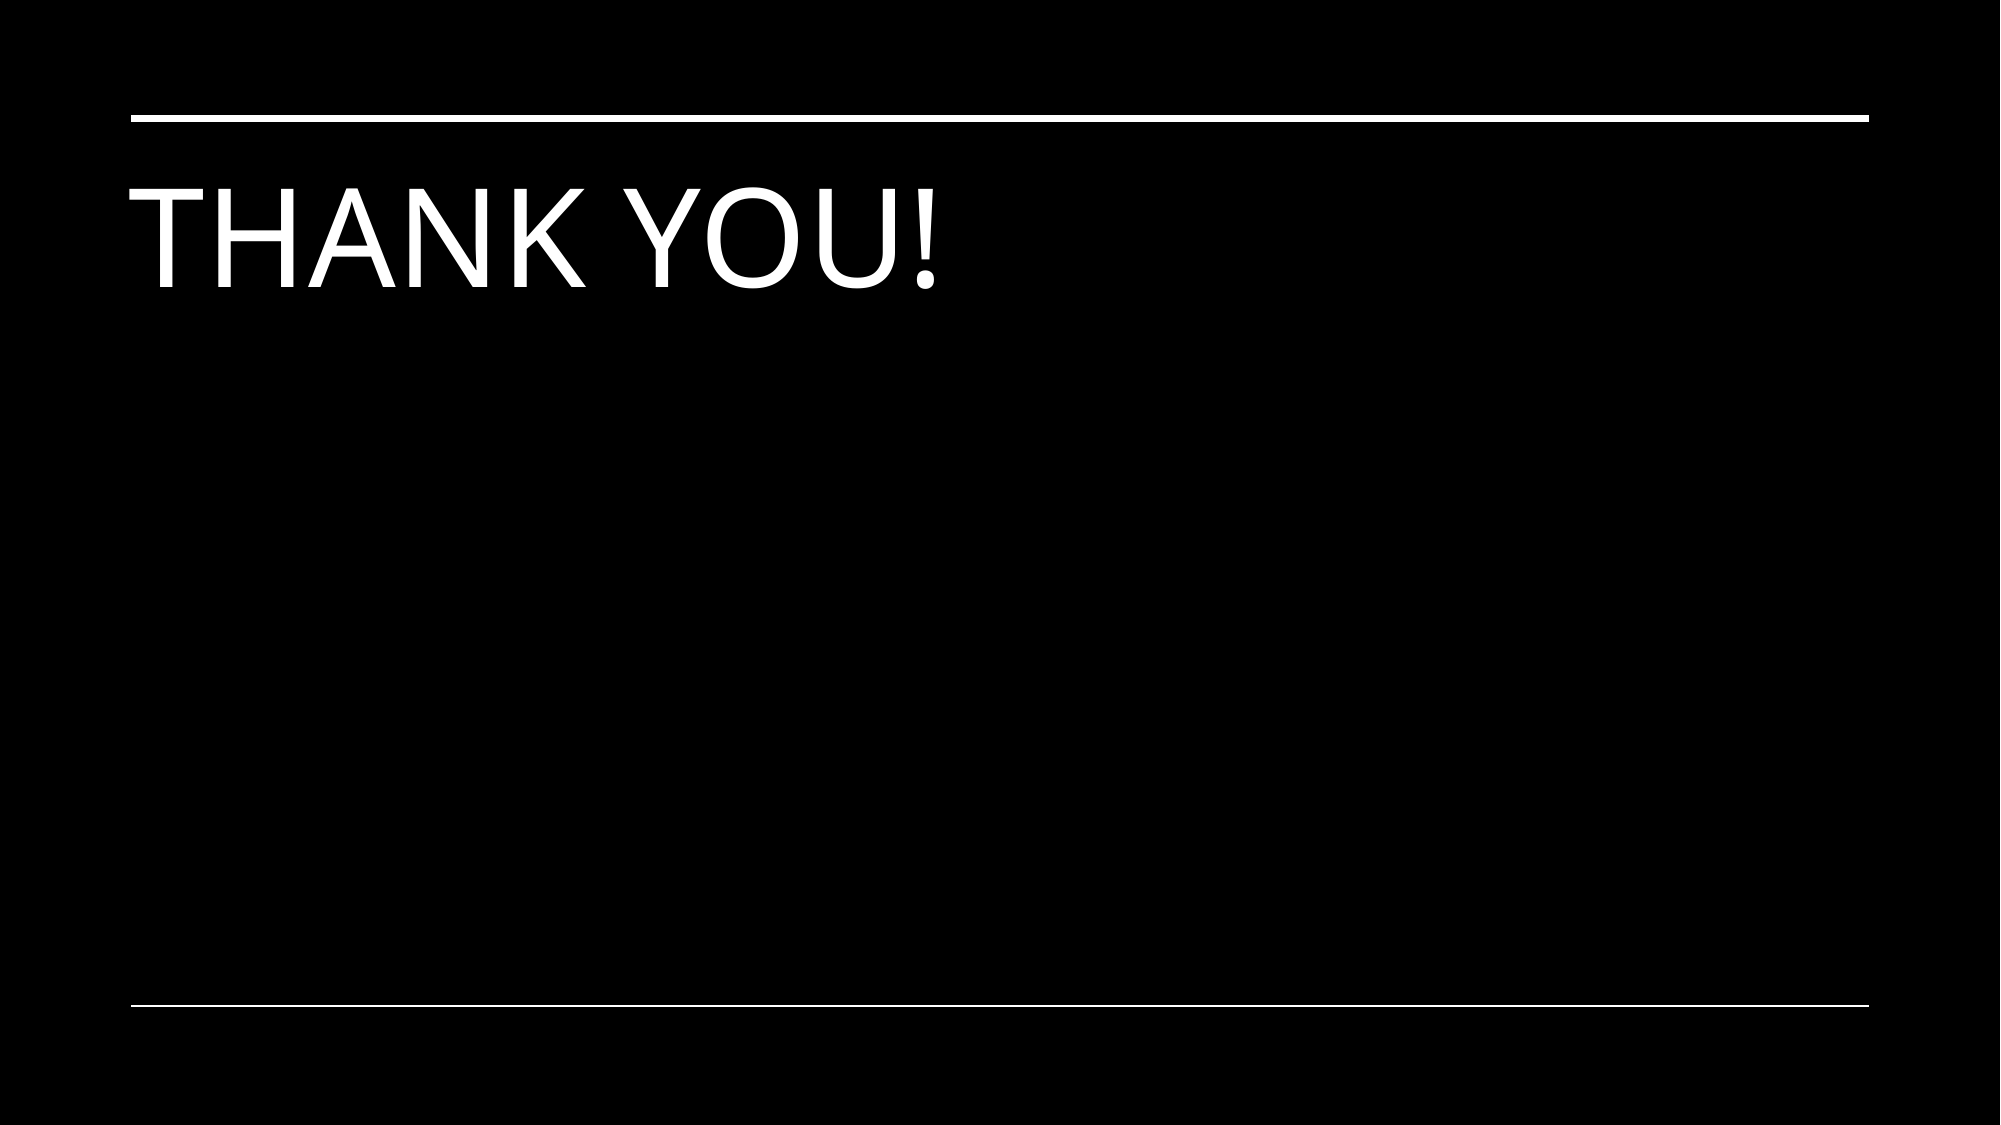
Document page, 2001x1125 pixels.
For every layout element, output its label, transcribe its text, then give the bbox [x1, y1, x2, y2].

text_box [0, 0, 2000, 1125]
title THANK YOU! [114, 143, 1801, 778]
